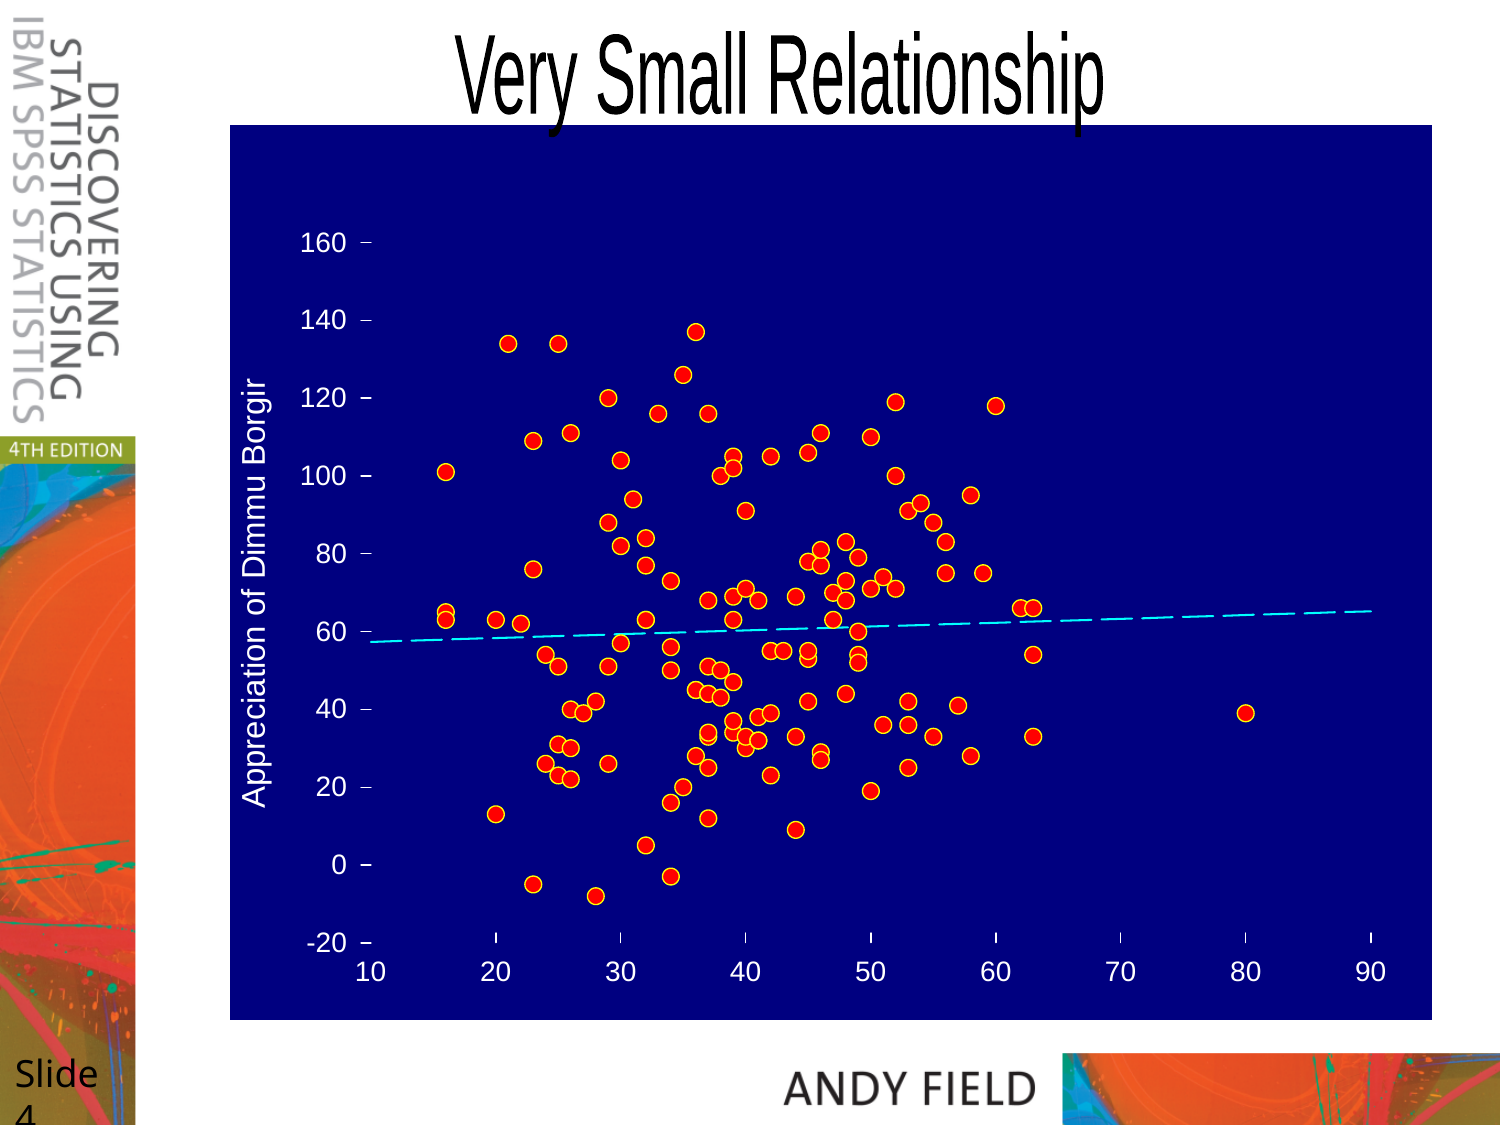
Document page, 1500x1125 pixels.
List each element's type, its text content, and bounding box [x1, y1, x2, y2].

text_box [229, 125, 1432, 1020]
slide_number Slide 4 [0, 1042, 141, 1103]
